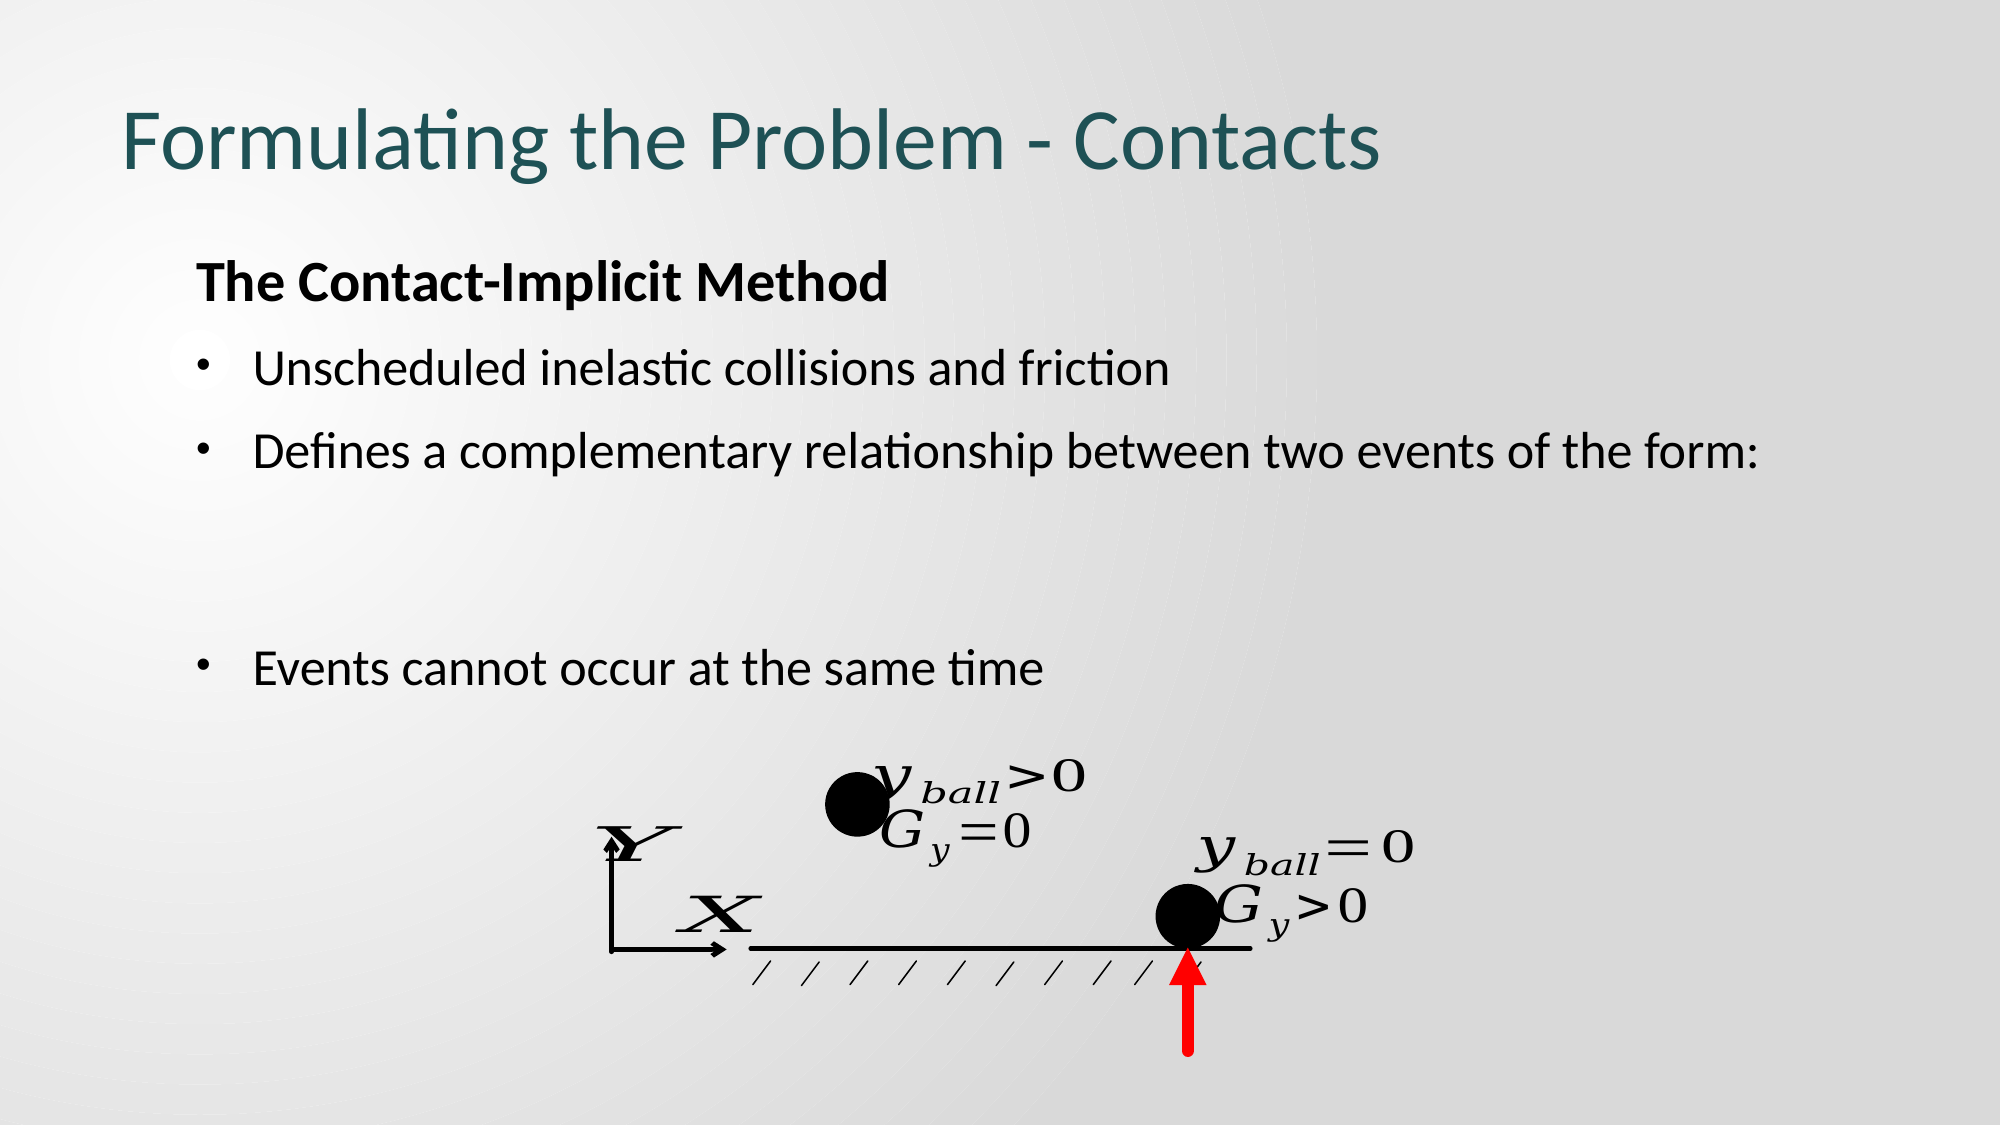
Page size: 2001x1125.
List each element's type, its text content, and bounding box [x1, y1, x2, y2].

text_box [590, 749, 1416, 1051]
title Formulating the Problem - Contacts [106, 74, 1649, 304]
